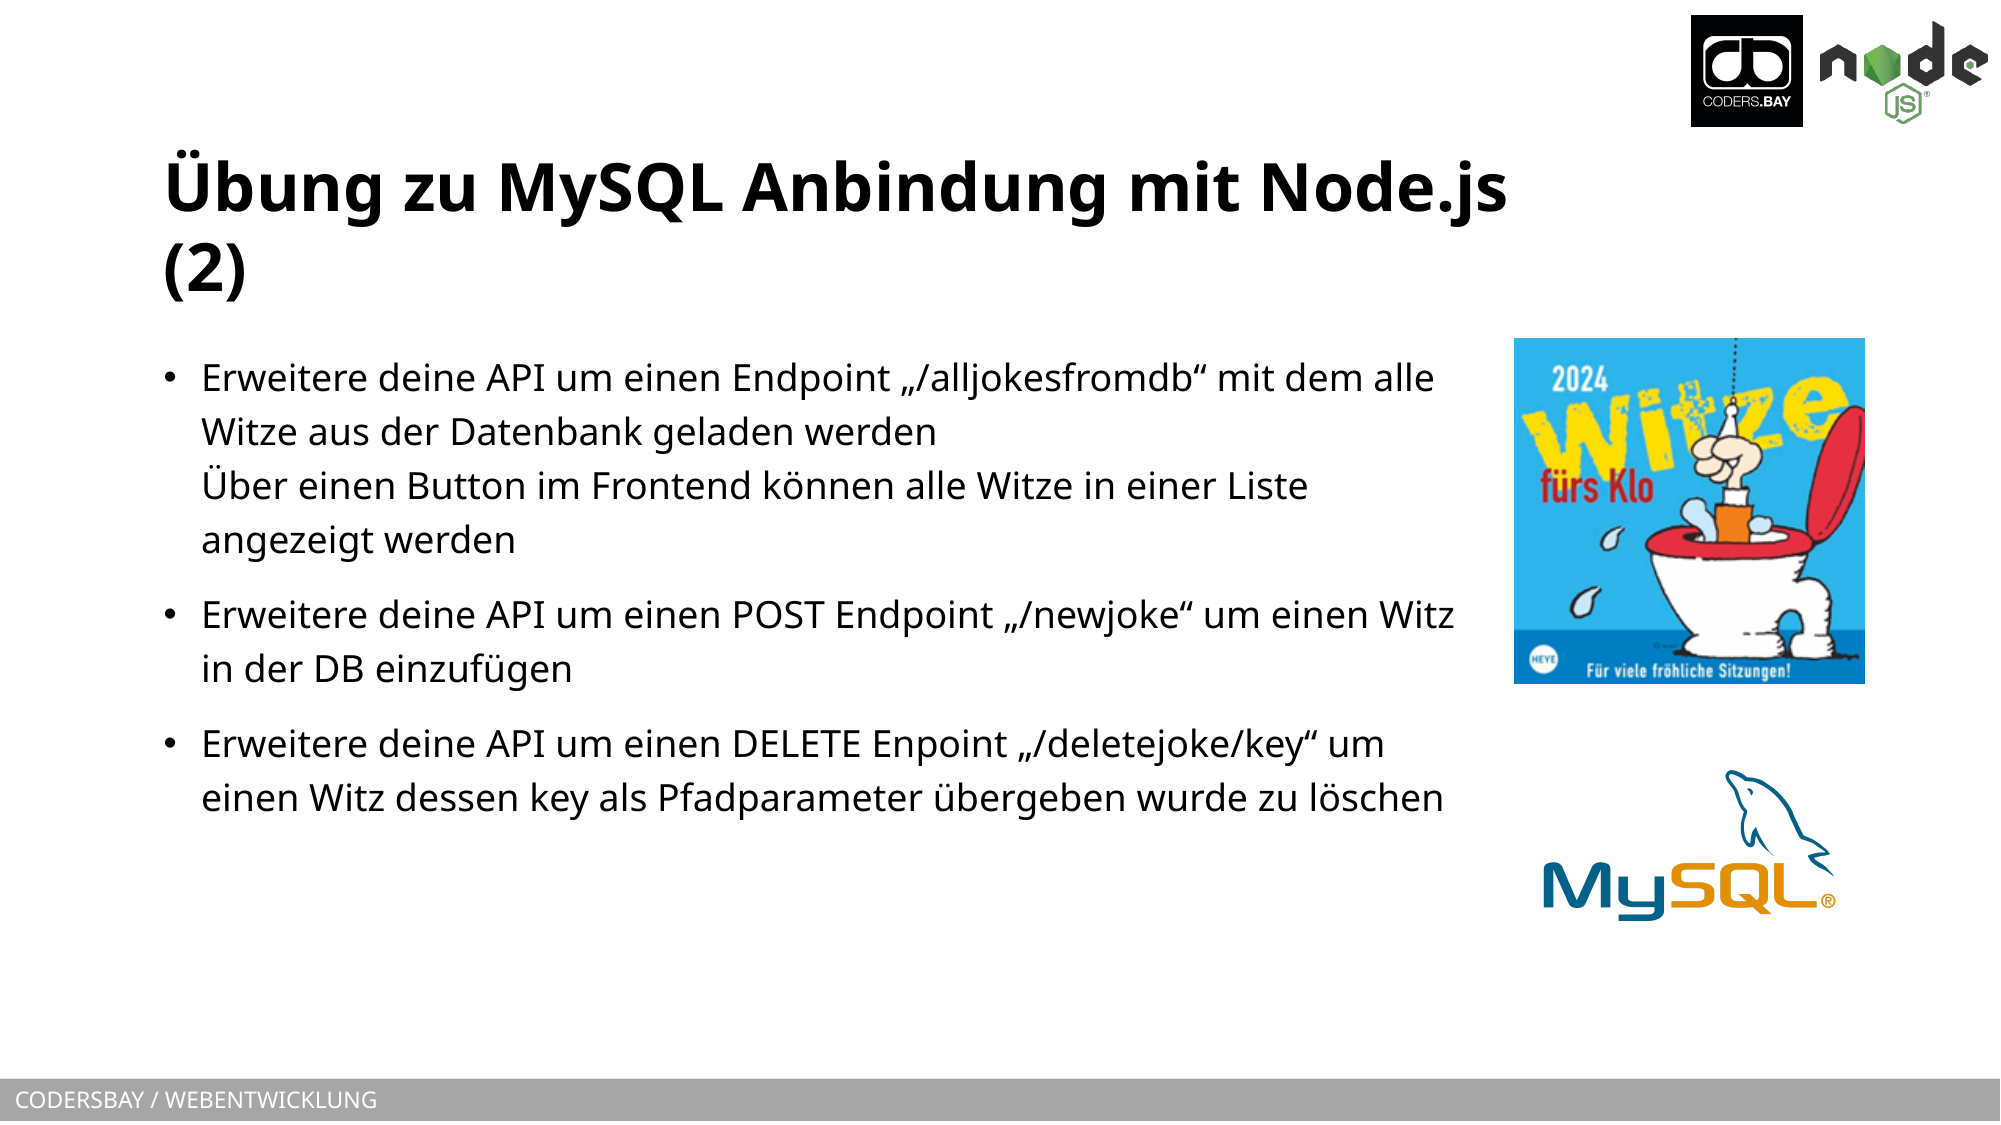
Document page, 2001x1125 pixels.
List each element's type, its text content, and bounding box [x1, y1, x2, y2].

title Übung zu MySQL Anbindung mit Node.js (2) [148, 112, 1612, 338]
picture [1514, 338, 1865, 684]
picture [1820, 21, 1988, 124]
picture [1691, 15, 1803, 127]
picture [1500, 719, 1879, 972]
list Erweitere deine API um einen Endpoint „/alljokesfromdb“ mit dem alle Witze aus der Datenbank geladen werden Über einen Button im Frontend können alle Witze in einer Liste angezeigt werden Erweitere deine API um einen POST Endpoint „/newjoke“ um einen Witz in der DB einzufügen Erweitere deine API um einen DELETE Enpoint „/deletejoke/key“ um einen Witz dessen key als Pfadparameter übergeben wurde zu löschen [148, 337, 1501, 1017]
